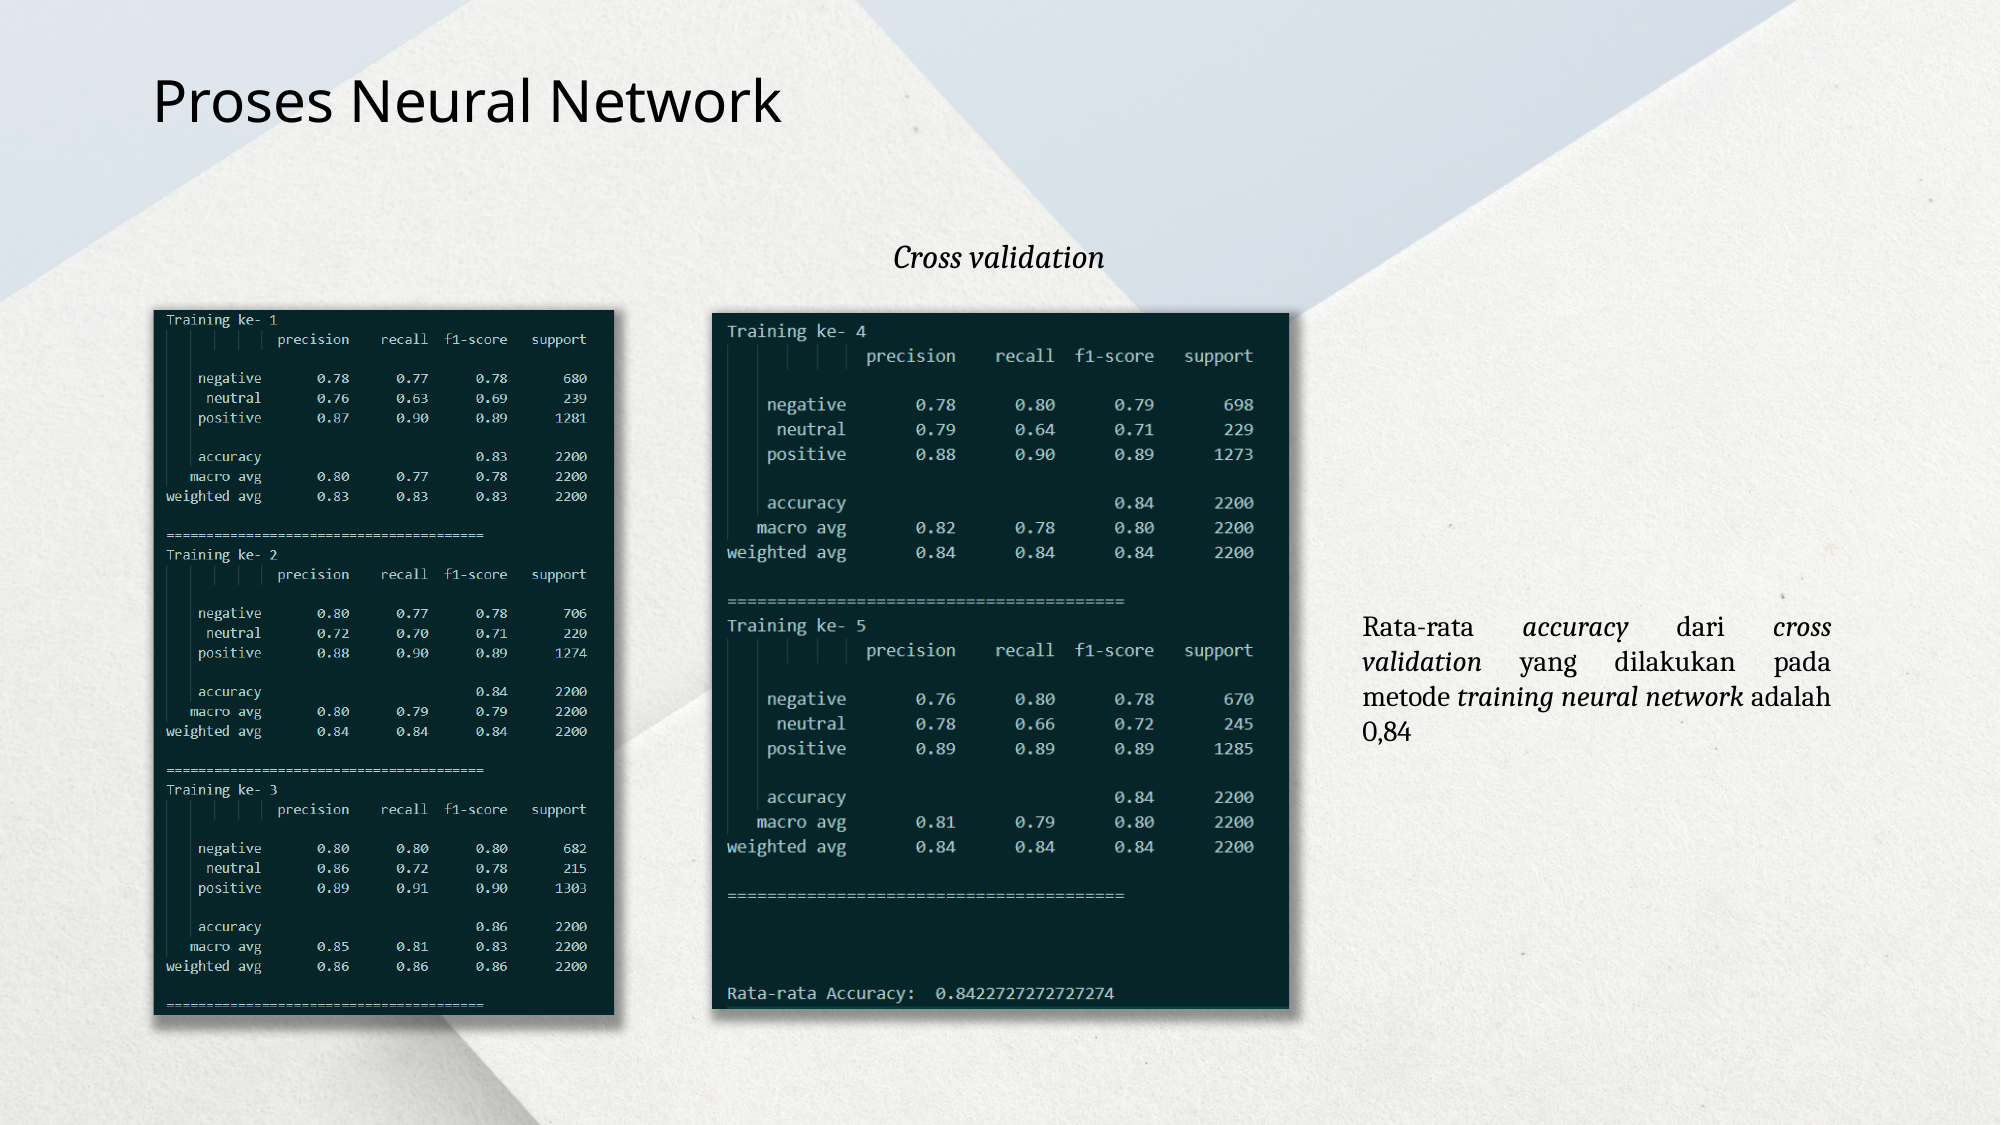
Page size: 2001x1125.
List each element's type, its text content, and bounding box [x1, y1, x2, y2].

title Proses Neural Network [137, 59, 1863, 147]
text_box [153, 310, 1847, 1015]
text_box Cross validation [879, 228, 1121, 283]
picture [0, 0, 2001, 1125]
